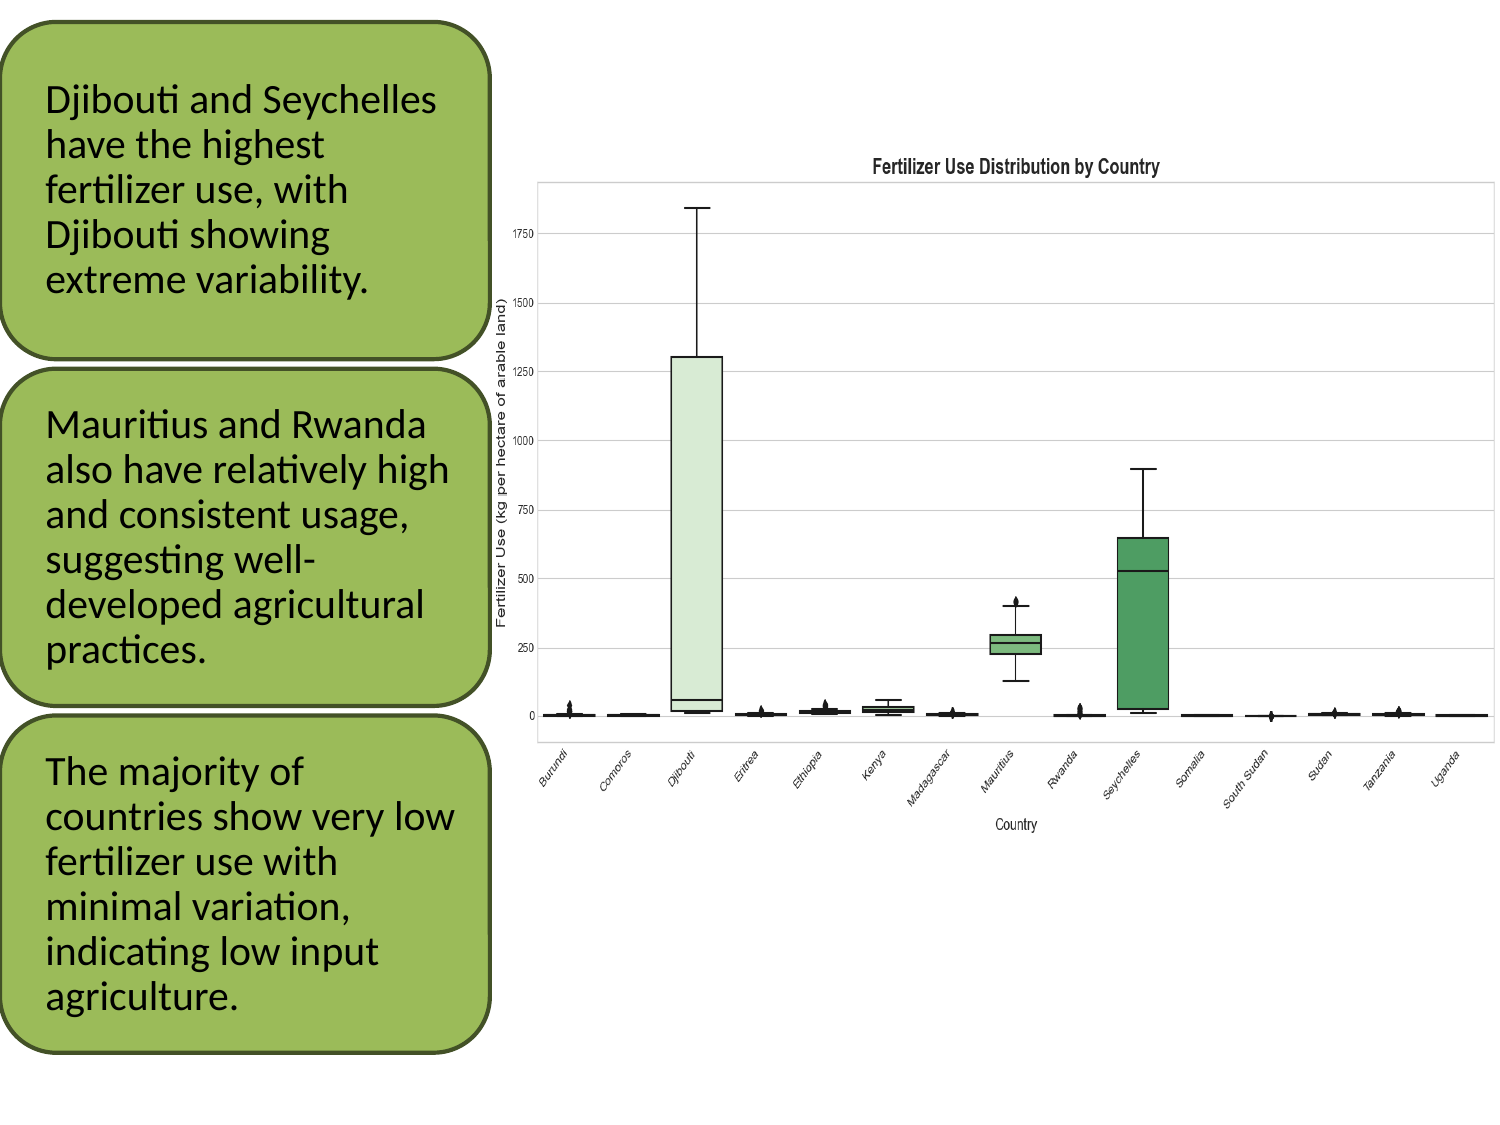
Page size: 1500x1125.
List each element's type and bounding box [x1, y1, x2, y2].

list [495, 147, 1500, 844]
text_box [0, 0, 491, 1075]
